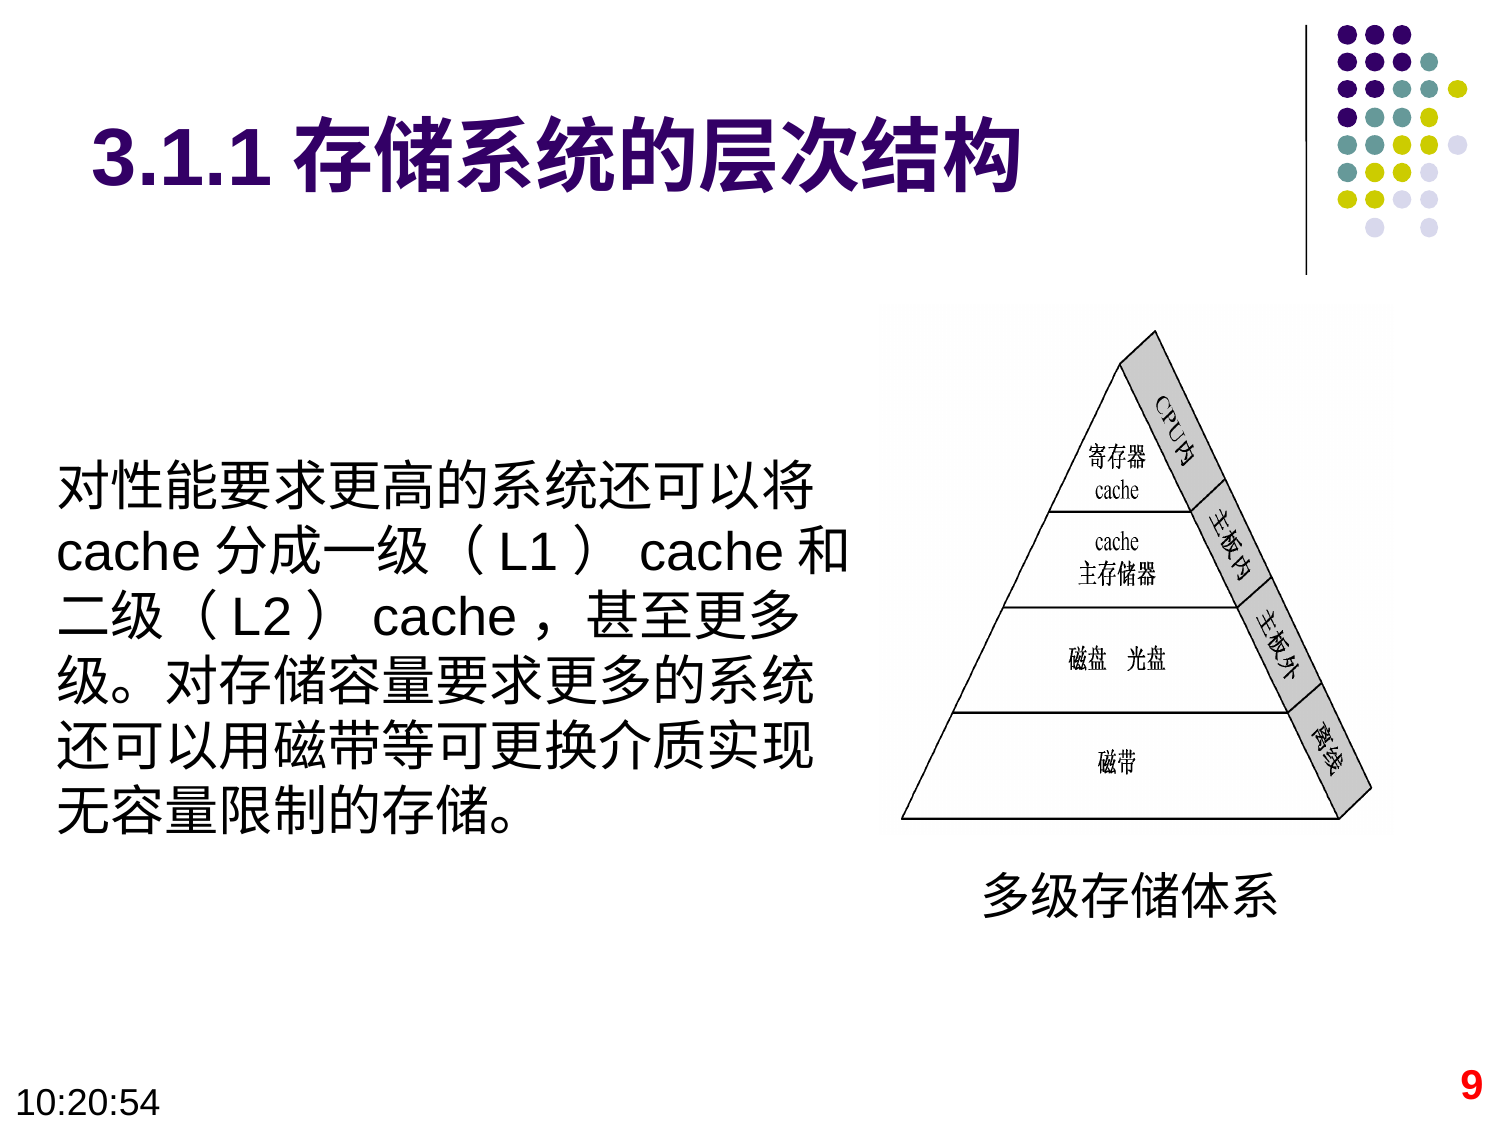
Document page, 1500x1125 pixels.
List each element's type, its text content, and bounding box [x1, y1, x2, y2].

slide_number 9 [1148, 1049, 1499, 1125]
text_box 多级存储体系 [965, 857, 1309, 933]
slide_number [0, 1070, 195, 1123]
title 3.1.1存储系统的层次结构 [76, 90, 1048, 209]
picture [879, 304, 1394, 836]
list 对性能要求更高的系统还可以将cache分成一级（L1）cache和二级（L2）cache，甚至更多级。对存储容量要求更多的系统还可以用磁带等可更换介质实现无容量限制的存储。 [41, 444, 870, 855]
